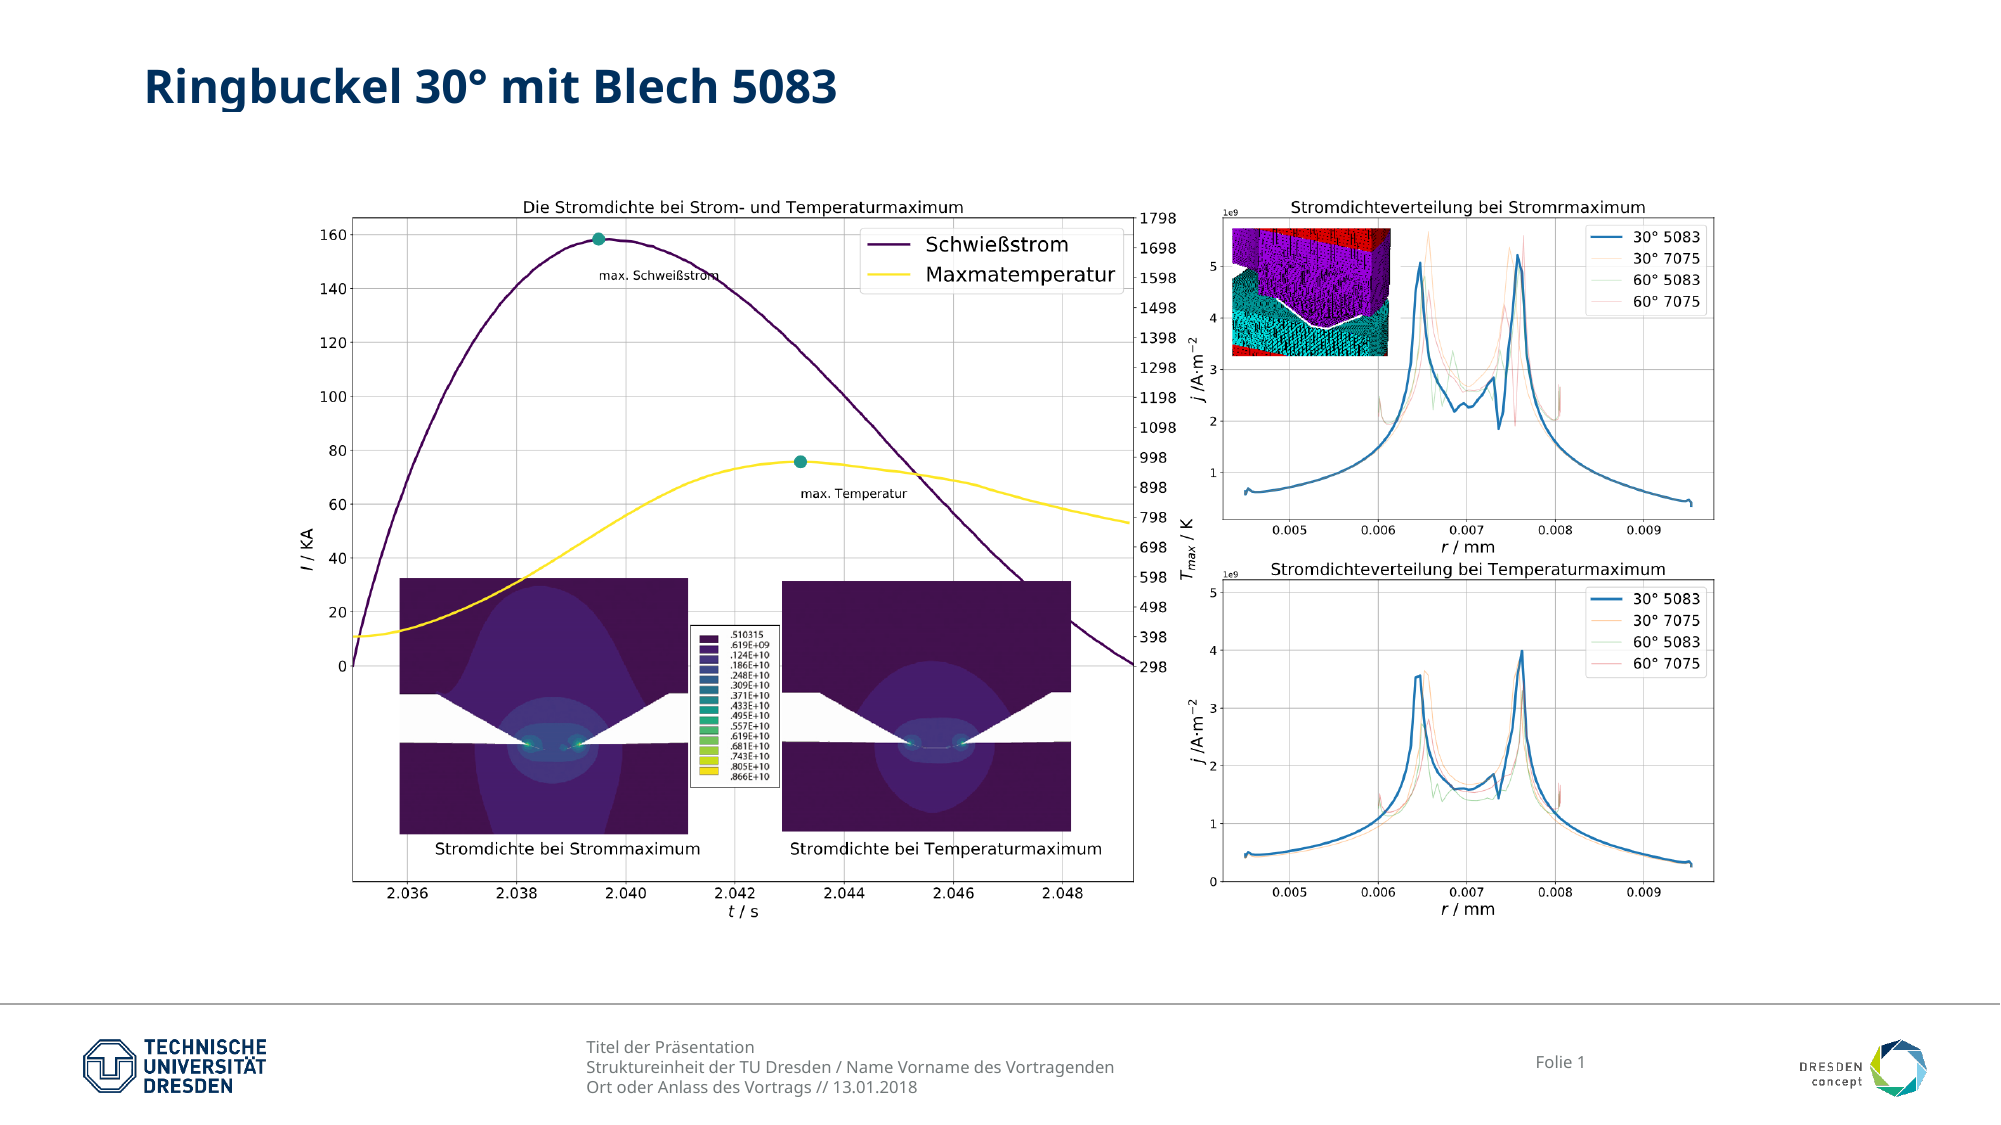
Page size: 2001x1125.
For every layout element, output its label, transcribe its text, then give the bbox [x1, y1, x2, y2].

picture [133, 112, 1889, 991]
picture [83, 1039, 266, 1093]
title Ringbuckel 30° mit Blech 5083 [143, 56, 1880, 112]
picture [1800, 1039, 1927, 1097]
